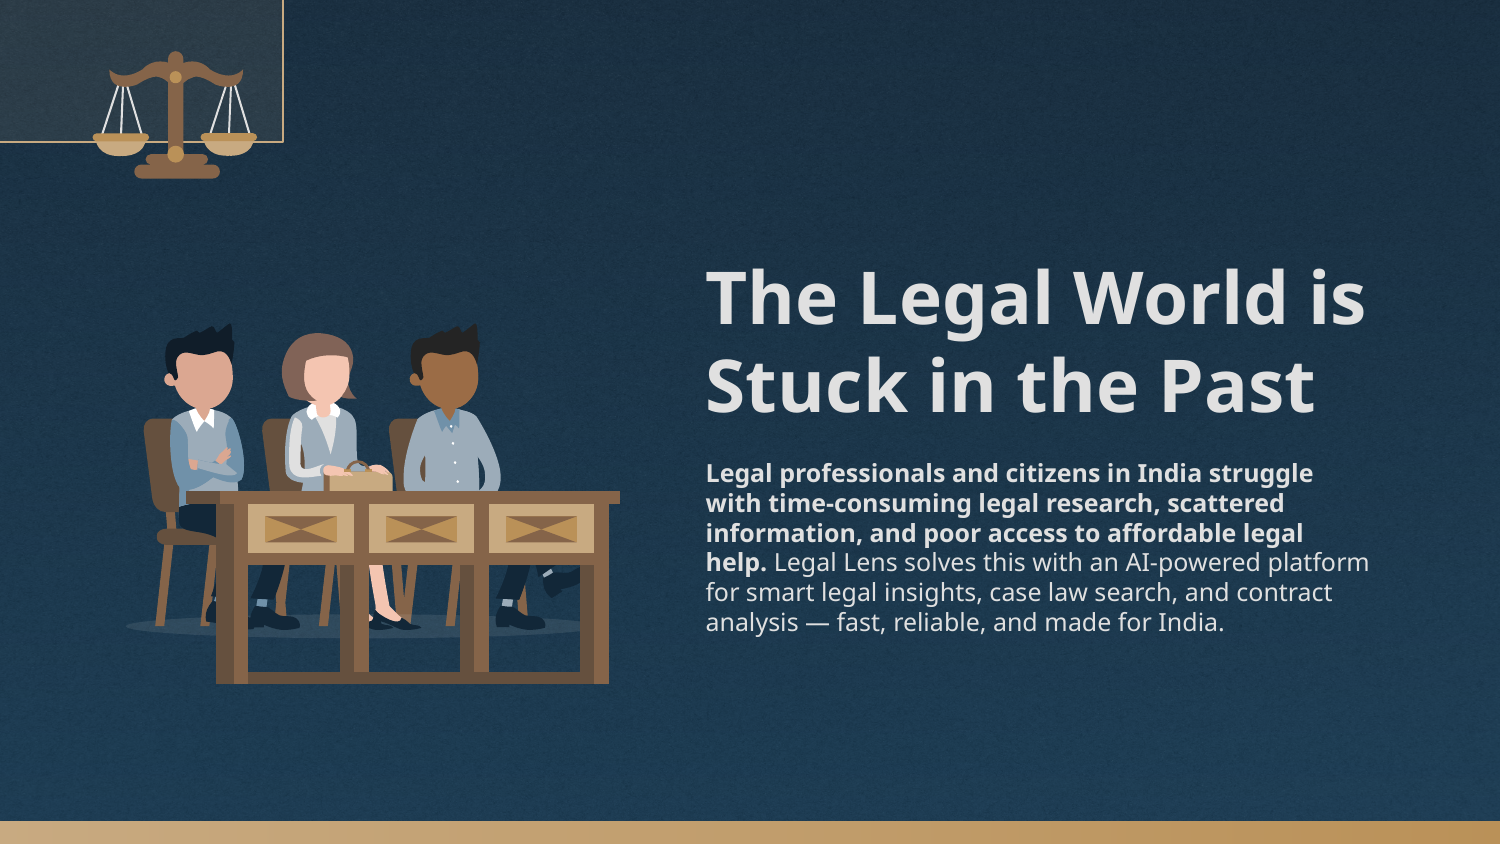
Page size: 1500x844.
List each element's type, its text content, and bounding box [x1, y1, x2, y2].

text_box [125, 322, 621, 685]
subtitle Legal professionals and citizens in India struggle with time-consuming legal research, scattered information, and poor access to affordable legal help. Legal Lens solves this with an AI-powered platform for smart legal insights, case law search, and contract analysis — fast, reliable, and made for India. [690, 442, 1387, 644]
title The Legal World is Stuck in the Past [690, 225, 1417, 443]
